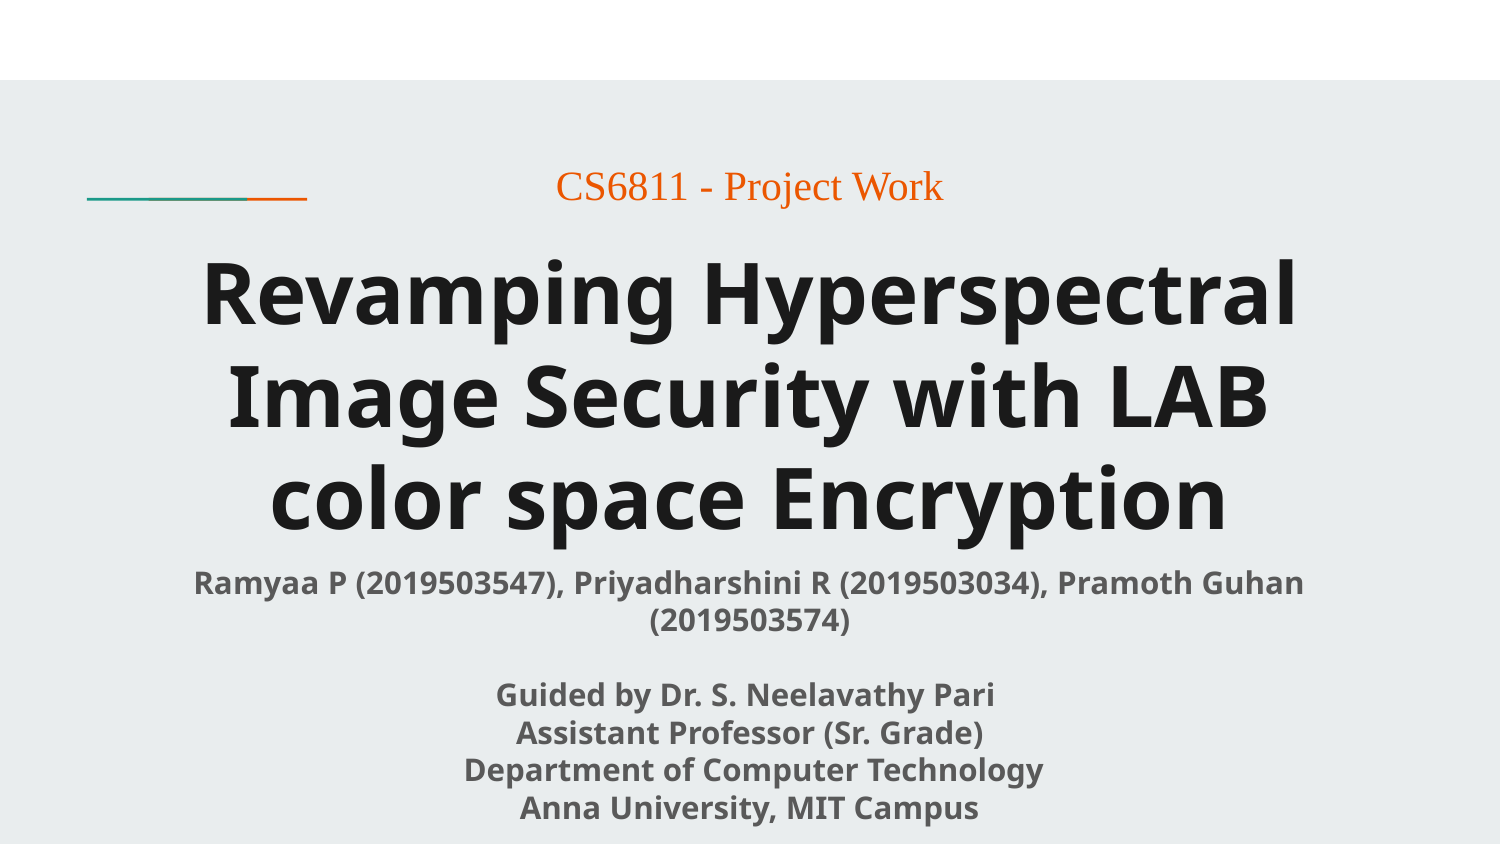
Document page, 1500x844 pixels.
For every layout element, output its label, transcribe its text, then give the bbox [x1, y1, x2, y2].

text_box CS6811 - Project Work [500, 143, 1000, 224]
subtitle Ramyaa P (2019503547), Priyadharshini R (2019503034), Pramoth Guhan (2019503574) Guided by Dr. S. Neelavathy Pari Assistant Professor (Sr. Grade) Department of Computer Technology Anna University, MIT Campus [119, 548, 1381, 844]
title Revamping Hyperspectral Image Security with LAB color space Encryption [119, 224, 1381, 548]
